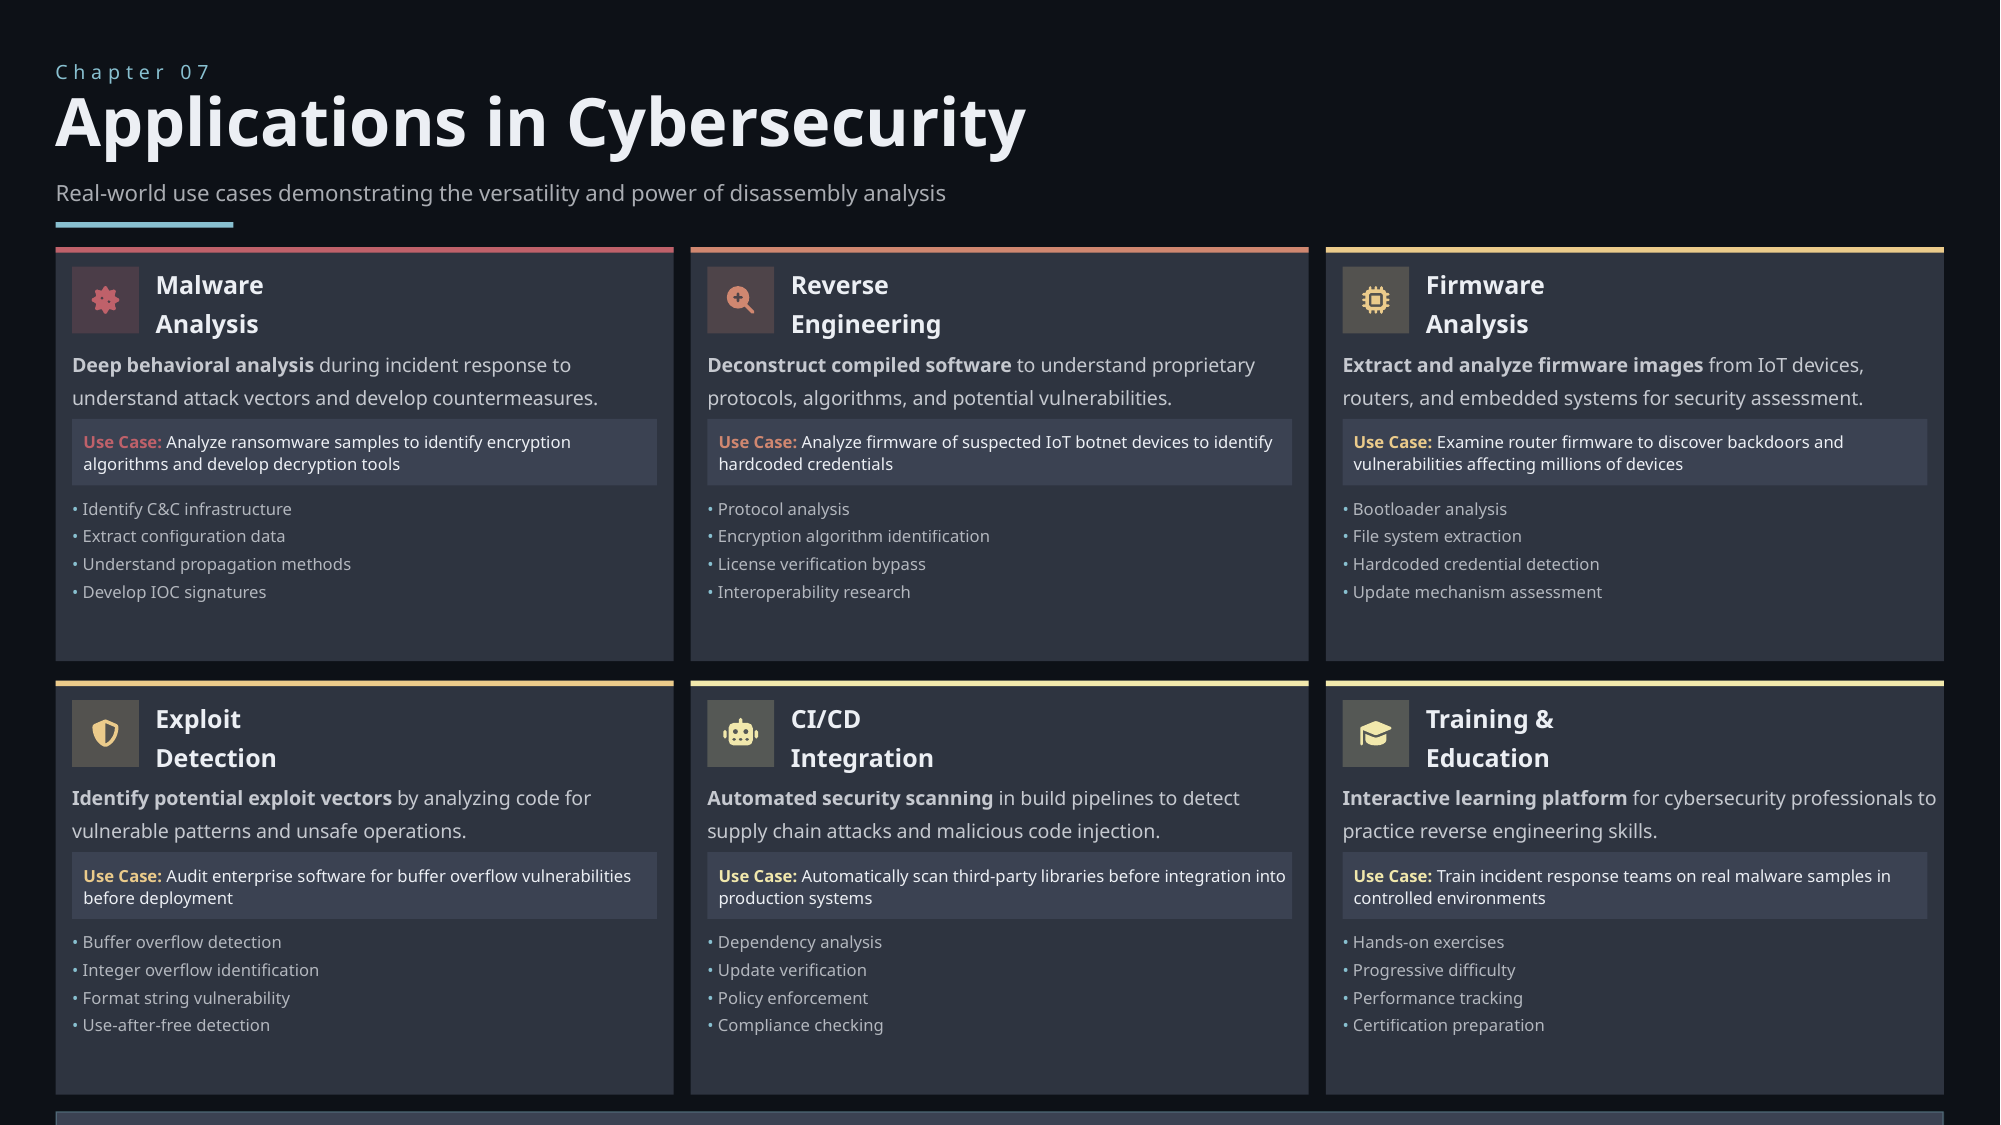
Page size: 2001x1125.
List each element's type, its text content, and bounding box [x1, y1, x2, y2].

text_box [728, 717, 753, 746]
text_box Use Case: Train incident response teams on real malware samples in controlled environments [1342, 852, 1936, 919]
text_box [1360, 721, 1392, 746]
text_box [754, 729, 759, 739]
text_box [72, 700, 139, 767]
text_box [1325, 680, 1944, 687]
text_box • Update verification [707, 957, 1301, 980]
text_box • Understand propagation methods [72, 551, 666, 575]
text_box • Encryption algorithm identification [707, 524, 1301, 547]
text_box [55, 253, 674, 662]
text_box [723, 729, 727, 739]
text_box Deep behavioral analysis during incident response to understand attack vectors and develop countermeasures. [72, 344, 667, 409]
text_box Extract and analyze firmware images from IoT devices, routers, and embedded systems for security assessment. [1342, 344, 1937, 409]
text_box • Update mechanism assessment [1342, 579, 1936, 602]
text_box • Hardcoded credential detection [1342, 551, 1936, 575]
text_box • Use-after-free detection [72, 1013, 666, 1036]
text_box • Compliance checking [707, 1013, 1301, 1036]
text_box • Buffer overflow detection [72, 929, 666, 953]
text_box [690, 687, 1309, 1095]
text_box Use Case: Examine router firmware to discover backdoors and vulnerabilities affecting millions of devices [1342, 418, 1936, 486]
text_box • Protocol analysis [707, 496, 1301, 519]
text_box • License verification bypass [707, 551, 1301, 575]
text_box Exploit Detection [155, 713, 357, 753]
text_box [707, 266, 775, 334]
text_box • Progressive difficulty [1342, 957, 1936, 980]
text_box Interactive learning platform for cybersecurity professionals to practice reverse engineering skills. [1342, 777, 1937, 842]
text_box • Dependency analysis [707, 929, 1301, 953]
text_box Malware Analysis [155, 280, 360, 320]
text_box CI/CD Integration [790, 713, 997, 753]
text_box [91, 286, 120, 314]
text_box • File system extraction [1342, 524, 1936, 547]
text_box • Certification preparation [1342, 1013, 1936, 1036]
text_box [707, 700, 775, 767]
text_box Firmware Analysis [1425, 280, 1640, 320]
text_box [92, 719, 119, 747]
text_box • Extract configuration data [72, 524, 666, 547]
text_box [1361, 286, 1390, 314]
text_box Training & Education [1425, 713, 1668, 753]
text_box [1342, 700, 1410, 767]
text_box • Hands-on exercises [1342, 929, 1936, 953]
text_box [55, 222, 234, 228]
text_box • Interoperability research [707, 579, 1301, 602]
text_box [1325, 253, 1944, 662]
text_box [55, 680, 674, 687]
text_box • Bootloader analysis [1342, 496, 1936, 519]
text_box [690, 680, 1309, 687]
text_box Applications in Cybersecurity [55, 94, 1978, 162]
text_box Automated security scanning in build pipelines to detect supply chain attacks and malicious code injection. [707, 777, 1302, 842]
text_box [1325, 687, 1944, 1095]
text_box Deconstruct compiled software to understand proprietary protocols, algorithms, and potential vulnerabilities. [707, 344, 1302, 409]
text_box [56, 1111, 1944, 1125]
text_box [1325, 247, 1944, 253]
text_box Identify potential exploit vectors by analyzing code for vulnerable patterns and unsafe operations. [72, 777, 667, 842]
text_box • Identify C&C infrastructure [72, 496, 666, 519]
text_box • Develop IOC signatures [72, 579, 666, 602]
text_box • Policy enforcement [707, 985, 1301, 1008]
text_box [72, 266, 139, 334]
text_box Use Case: Audit enterprise software for buffer overflow vulnerabilities before deployment [72, 852, 666, 919]
text_box • Integer overflow identification [72, 957, 666, 980]
text_box Use Case: Analyze ransomware samples to identify encryption algorithms and develop decryption tools [72, 418, 666, 486]
text_box [726, 286, 755, 314]
text_box Use Case: Automatically scan third-party libraries before integration into production systems [707, 852, 1301, 919]
text_box Chapter 07 [55, 55, 1955, 84]
text_box • Performance tracking [1342, 985, 1936, 1008]
text_box Real-world use cases demonstrating the versatility and power of disassembly analysis [55, 172, 1956, 206]
text_box [690, 253, 1309, 662]
text_box [55, 247, 674, 253]
text_box [1342, 266, 1410, 334]
text_box Use Case: Analyze firmware of suspected IoT botnet devices to identify hardcoded credentials [707, 418, 1301, 486]
text_box [55, 687, 674, 1095]
text_box Reverse Engineering [790, 280, 1030, 320]
text_box • Format string vulnerability [72, 985, 666, 1008]
text_box [690, 247, 1309, 253]
